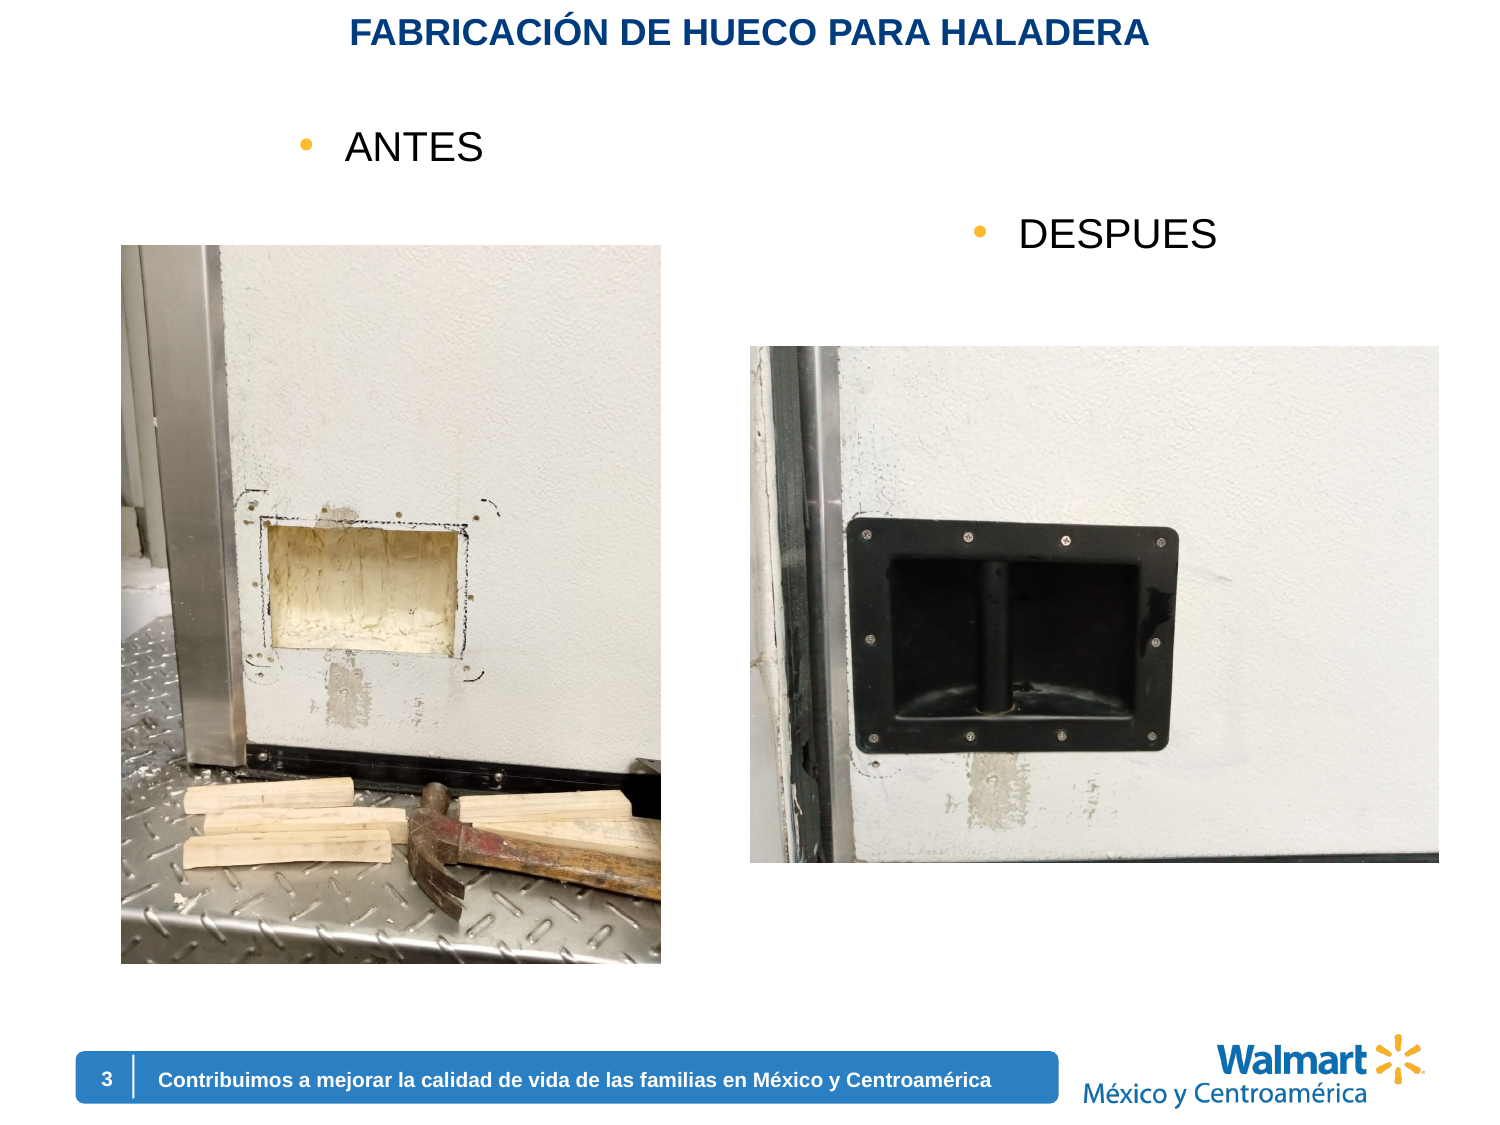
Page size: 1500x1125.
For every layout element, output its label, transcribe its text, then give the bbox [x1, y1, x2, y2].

picture [121, 244, 661, 965]
text_box ANTES [84, 119, 698, 245]
picture [749, 345, 1439, 864]
title FABRICACIÓN DE HUECO PARA HALADERA [74, 0, 1426, 61]
picture [1084, 1034, 1425, 1109]
footer Contribuimos a mejorar la calidad de vida de las familias en México y Centroamérica [142, 1058, 1024, 1093]
text_box DESPUES [788, 199, 1401, 325]
